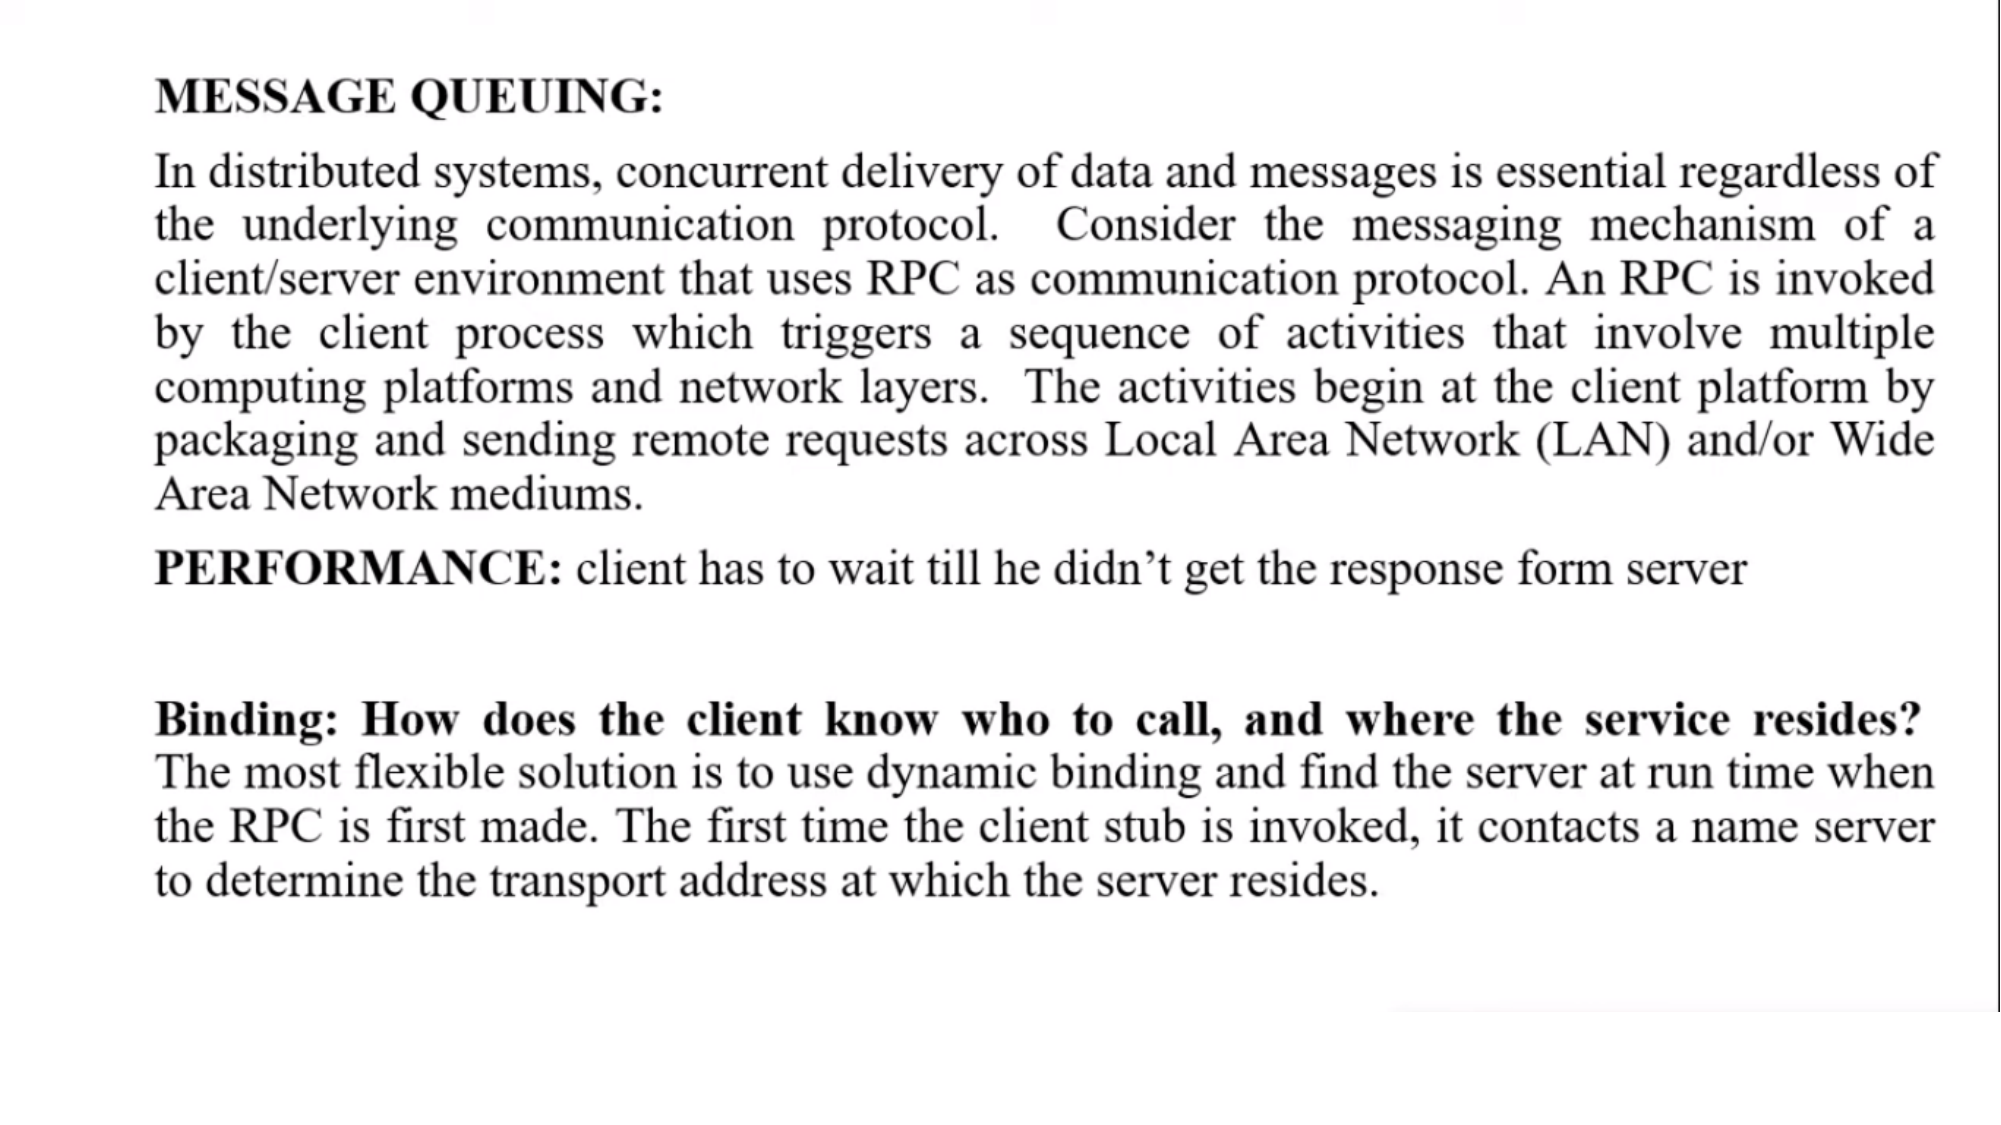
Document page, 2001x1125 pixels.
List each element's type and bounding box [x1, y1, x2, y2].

picture [0, 0, 2000, 1012]
